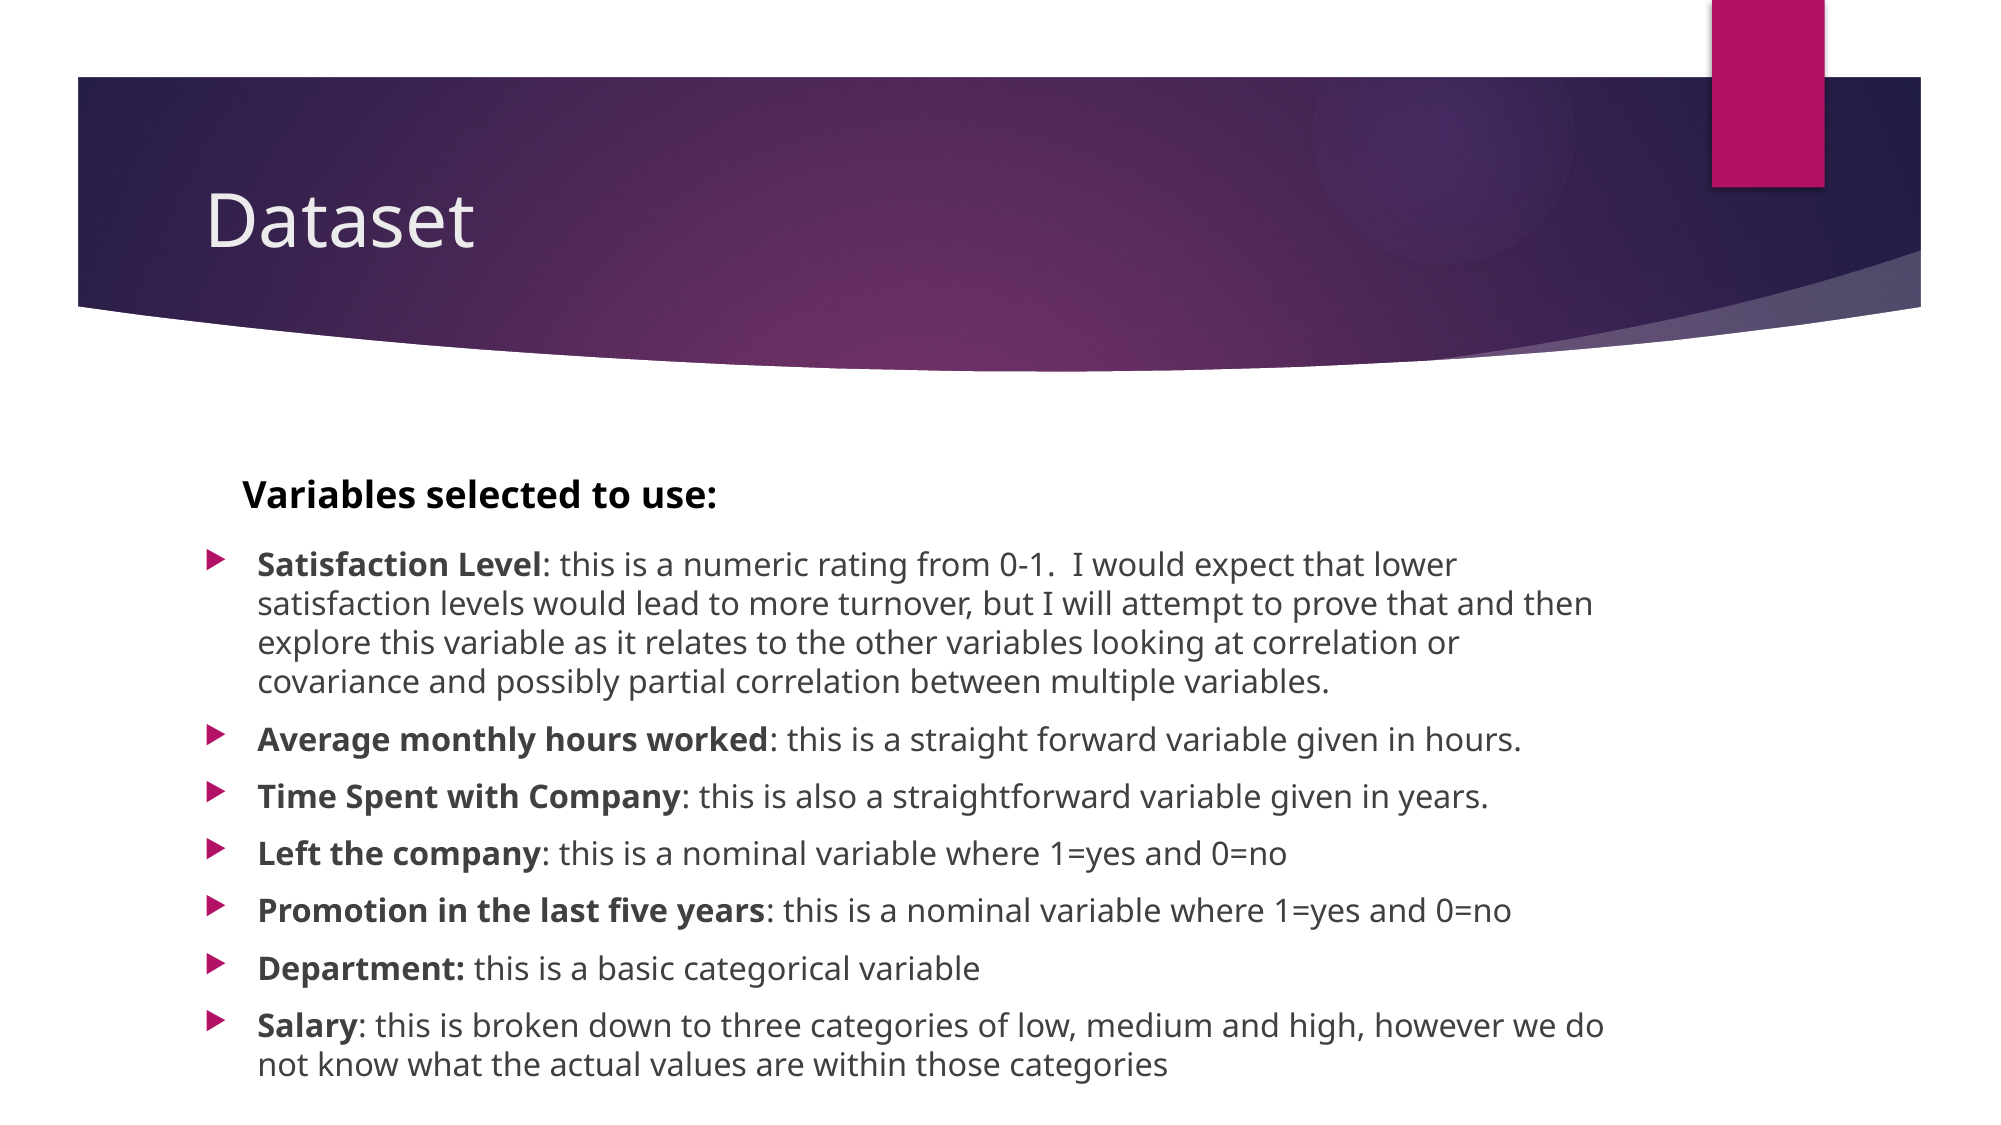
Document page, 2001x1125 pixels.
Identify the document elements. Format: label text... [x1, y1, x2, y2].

text_box Variables selected to use: [227, 463, 733, 524]
list Satisfaction Level: this is a numeric rating from 0-1. I would expect that lower satisfaction levels would lead to more turnover, but I will attempt to prove that and then explore this variable as it relates to the other variables looking at correlation or covariance and possibly partial correlation between multiple variables. Average monthly hours worked: this is a straight forward variable given in hours. Time Spent with Company: this is also a straightforward variable given in years. Left the company: this is a nominal variable where 1=yes and 0=no Promotion in the last five years: this is a nominal variable where 1=yes and 0=no Department: this is a basic categorical variable Salary: this is broken down to three categories of low, medium and high, however we do not know what the actual values are within those categories [189, 536, 1638, 1098]
title Dataset [189, 159, 1627, 276]
